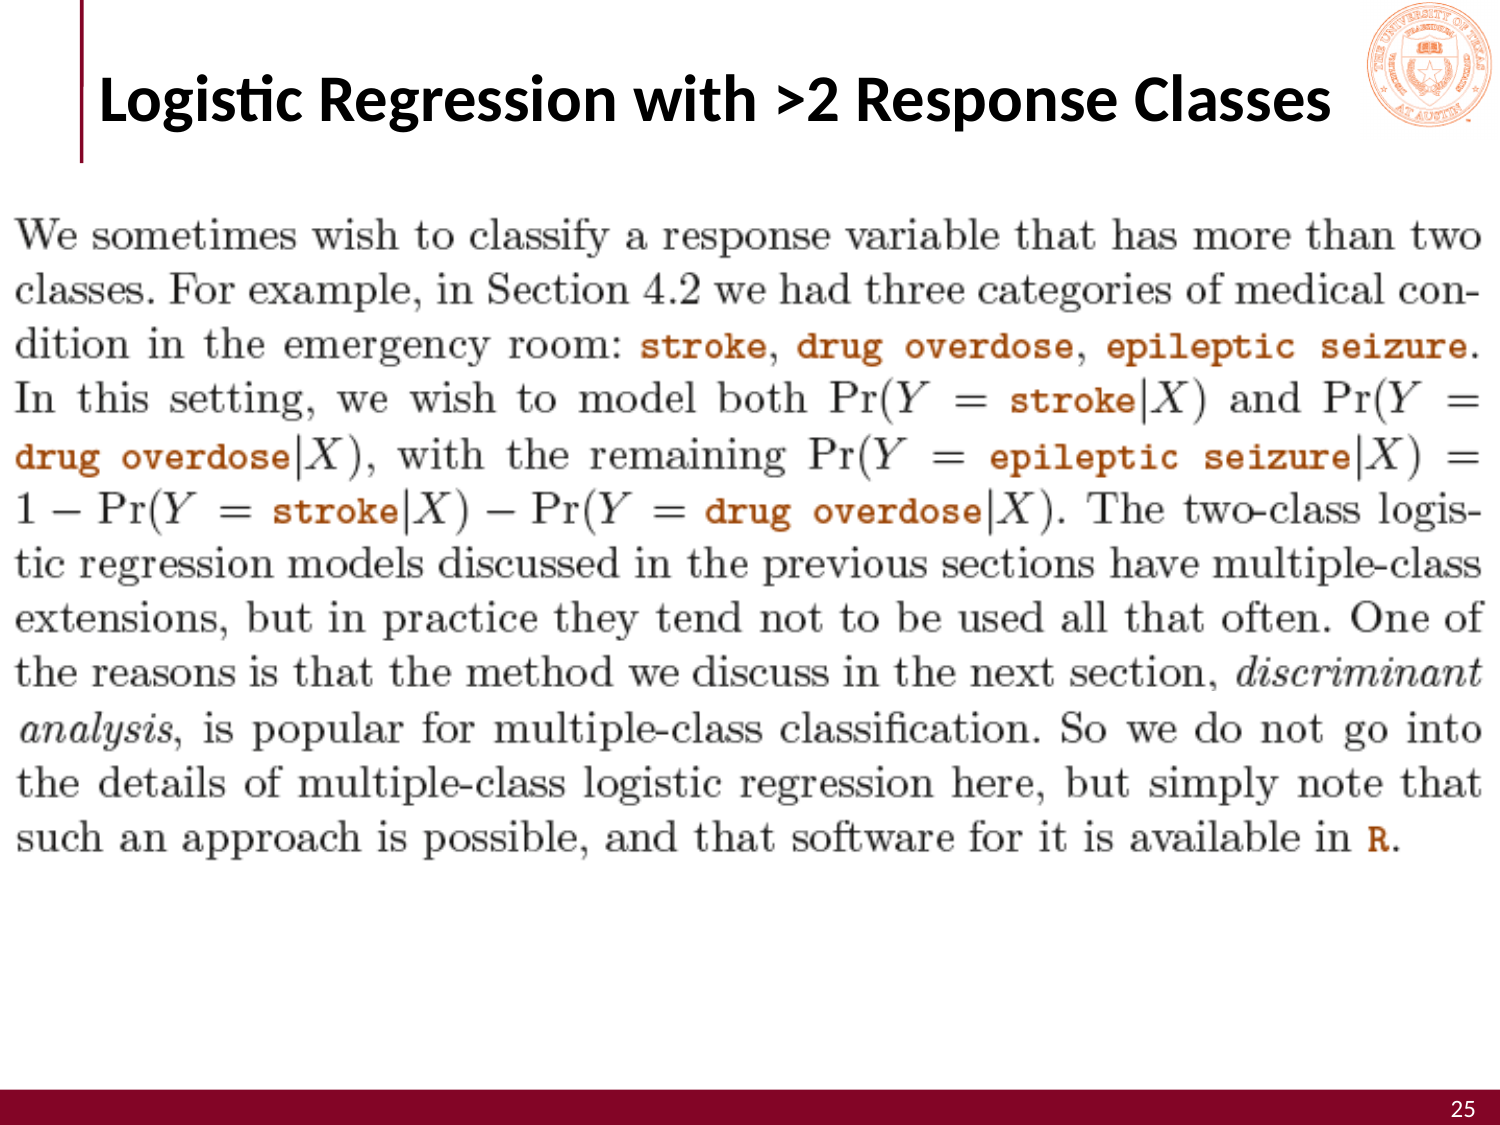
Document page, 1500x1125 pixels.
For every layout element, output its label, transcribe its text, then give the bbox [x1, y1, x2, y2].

picture [1360, 0, 1498, 140]
picture [1, 204, 1500, 873]
title Logistic Regression with >2 Response Classes [84, 52, 1380, 137]
slide_number 25 [1141, 1077, 1492, 1125]
